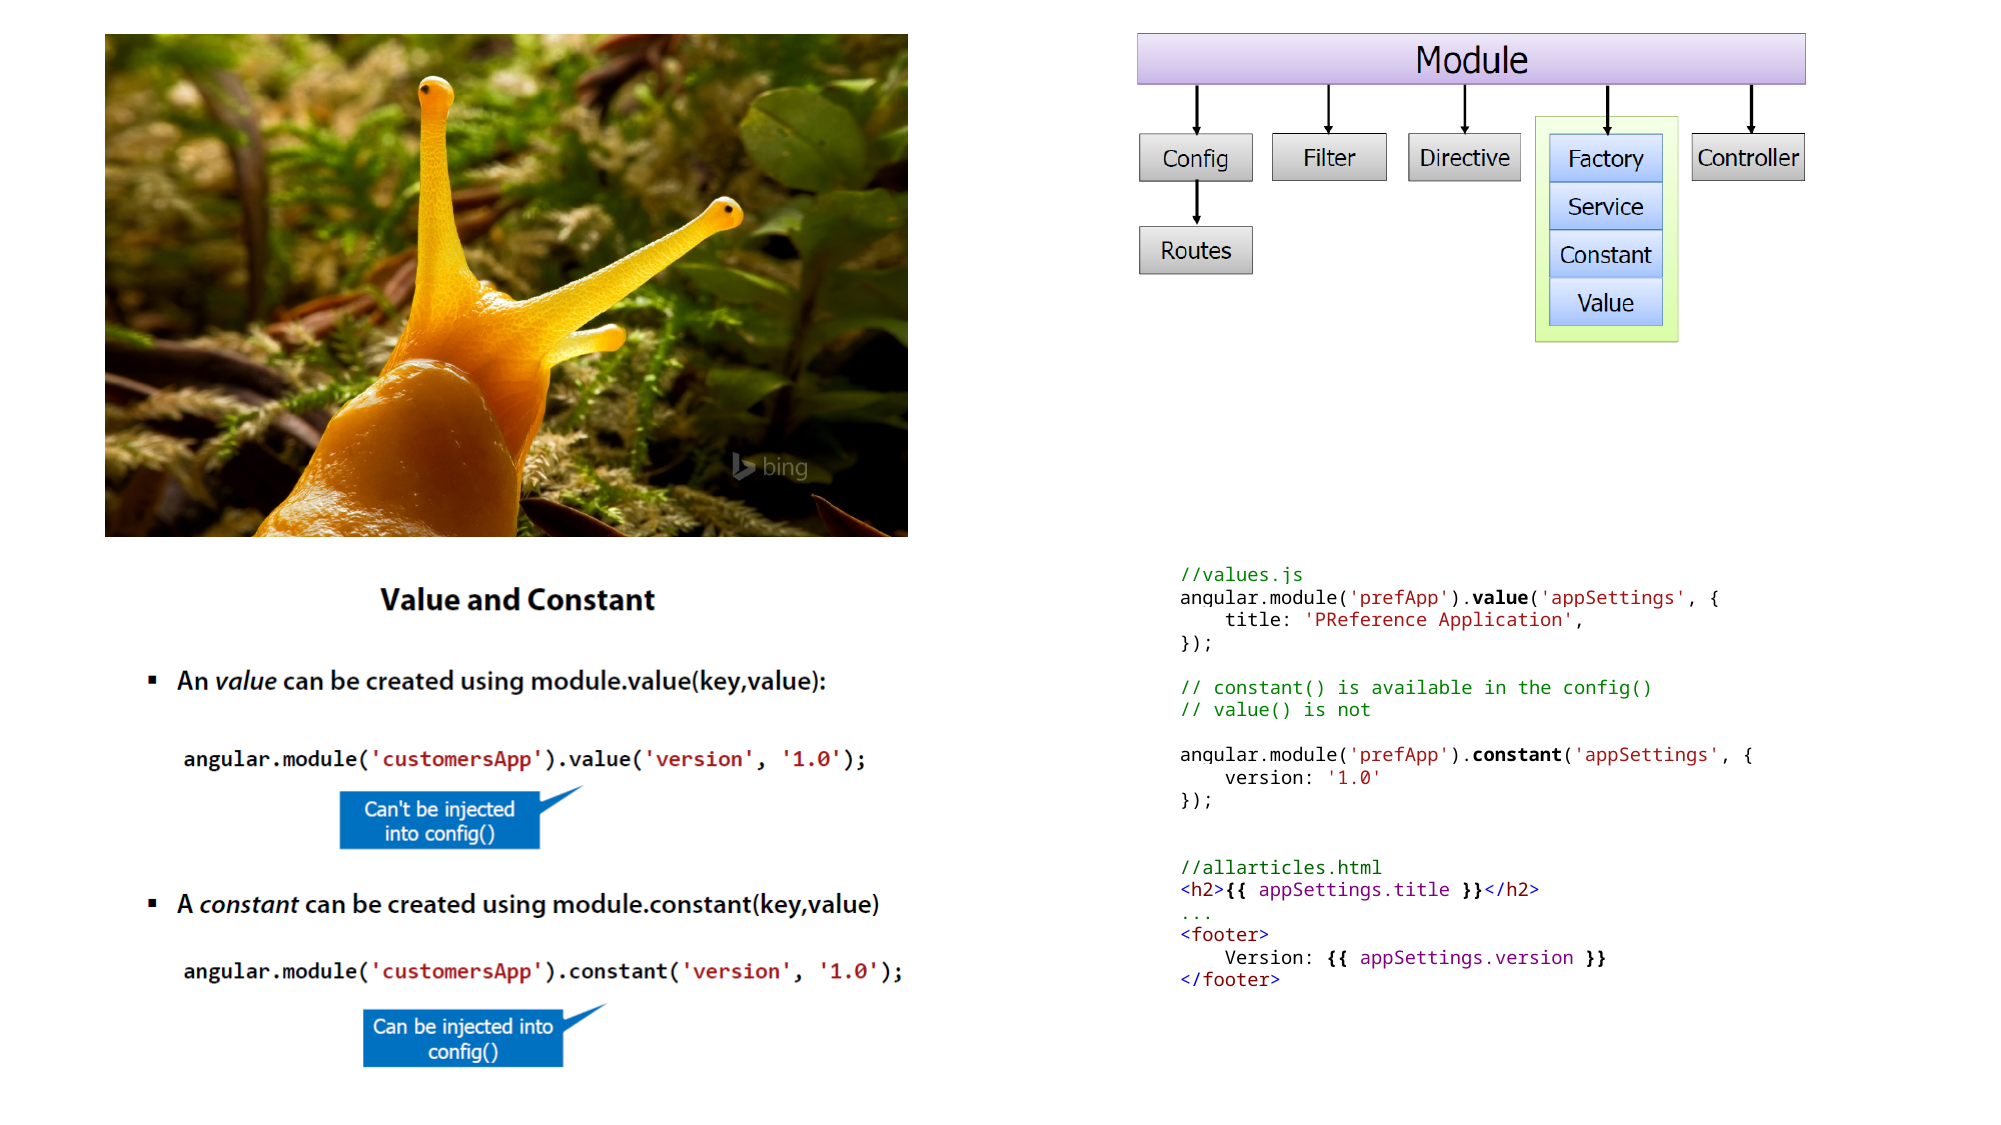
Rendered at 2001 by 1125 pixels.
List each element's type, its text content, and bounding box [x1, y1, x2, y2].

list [127, 555, 934, 1082]
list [105, 34, 908, 537]
picture [1117, 13, 1825, 351]
text_box //values.js angular.module('prefApp').value('appSettings', { title: 'PReference Application', }); // constant() is available in the config() // value() is not angular.module('prefApp').constant('appSettings', { version: '1.0' }); //allarticles.html <h2>{{ appSettings.title }}</h2> ... <footer> Version: {{ appSettings.version }} </footer> [1165, 555, 1865, 998]
